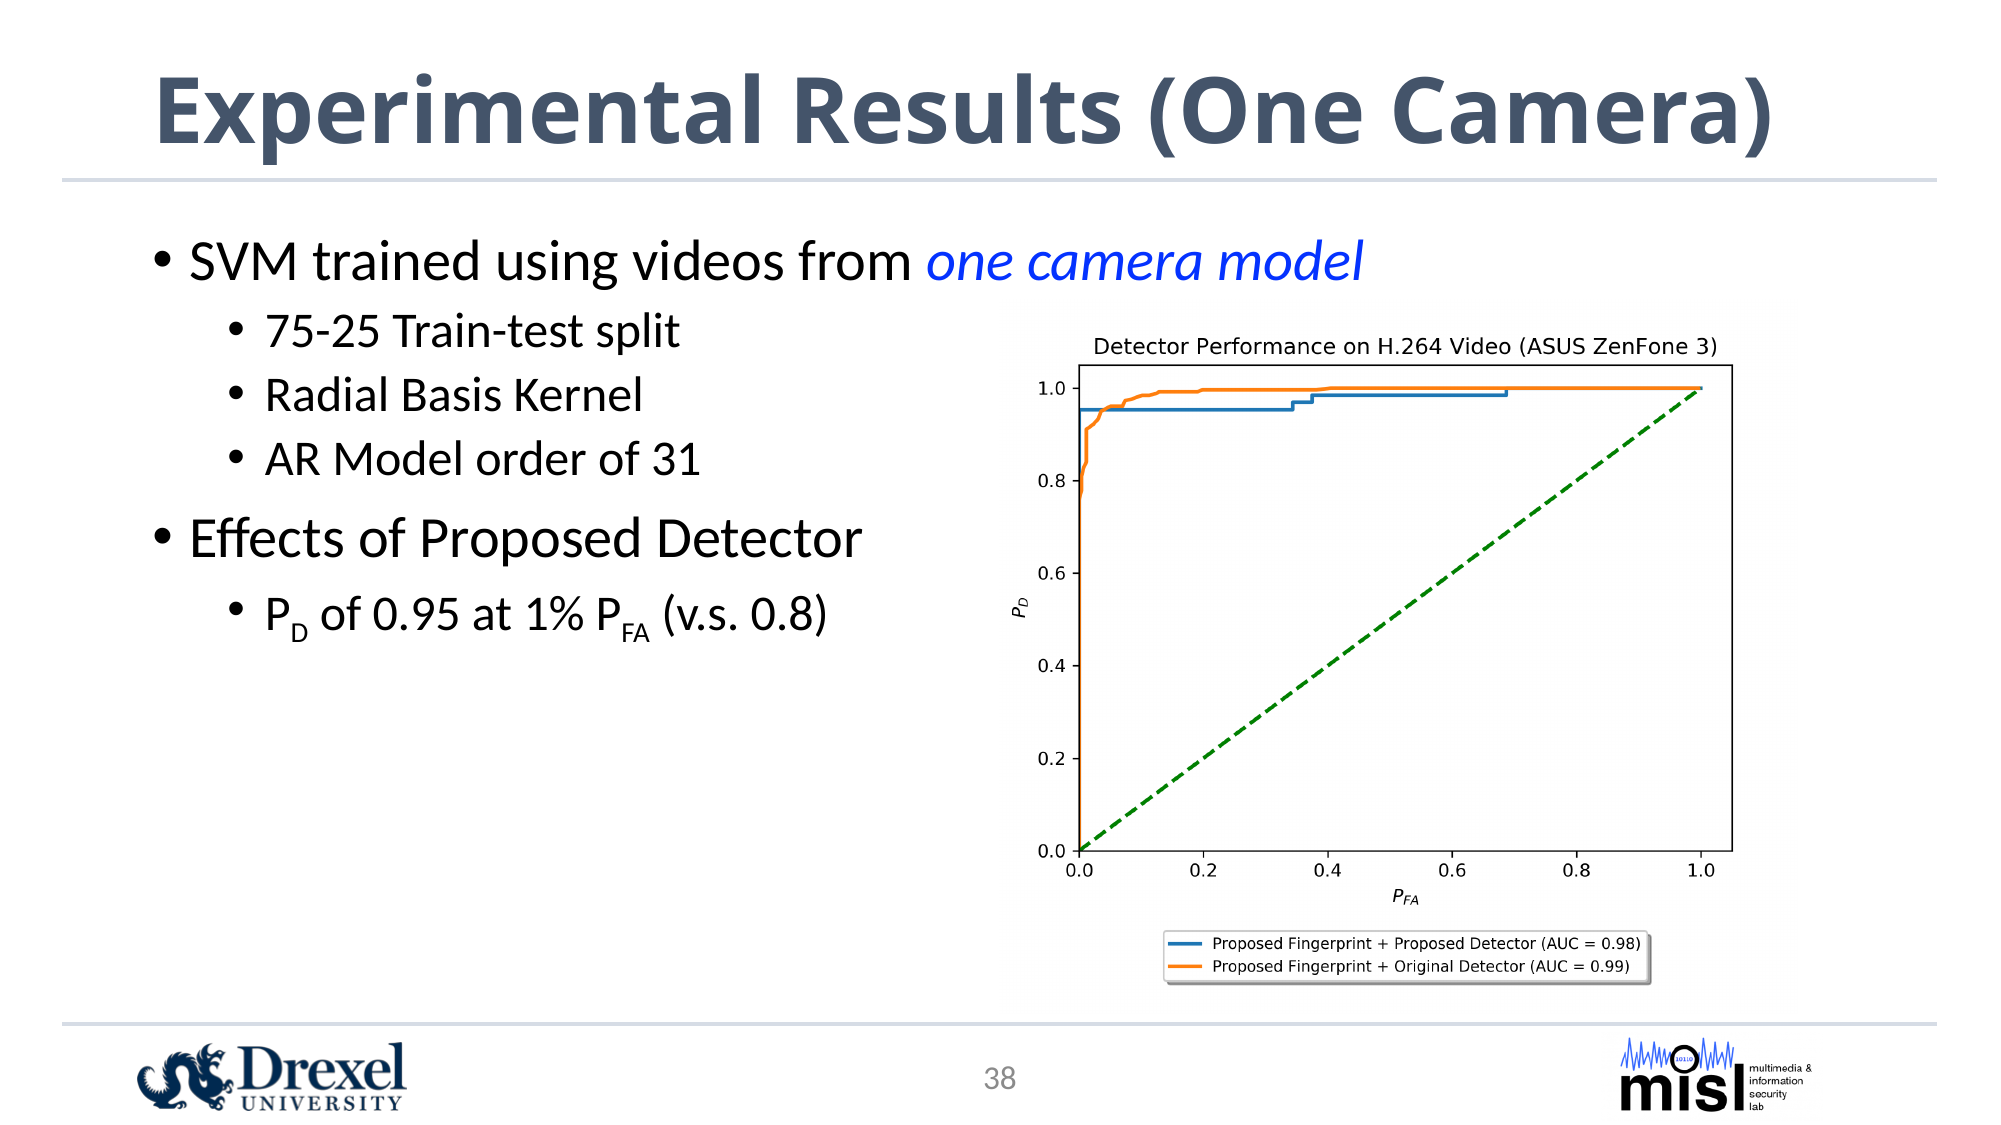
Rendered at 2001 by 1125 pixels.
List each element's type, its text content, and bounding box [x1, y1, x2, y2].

picture [999, 299, 1798, 1014]
picture [1601, 1032, 1823, 1121]
title Experimental Results (One Camera) [137, 5, 1863, 223]
list SVM trained using videos from one camera model 75-25 Train-test split Radial Basis Kernel AR Model order of 31 Effects of Proposed Detector PD of 0.95 at 1% PFA (v.s. 0.8) [137, 223, 1863, 1014]
slide_number 37 [774, 1046, 1225, 1107]
picture [137, 1042, 407, 1111]
